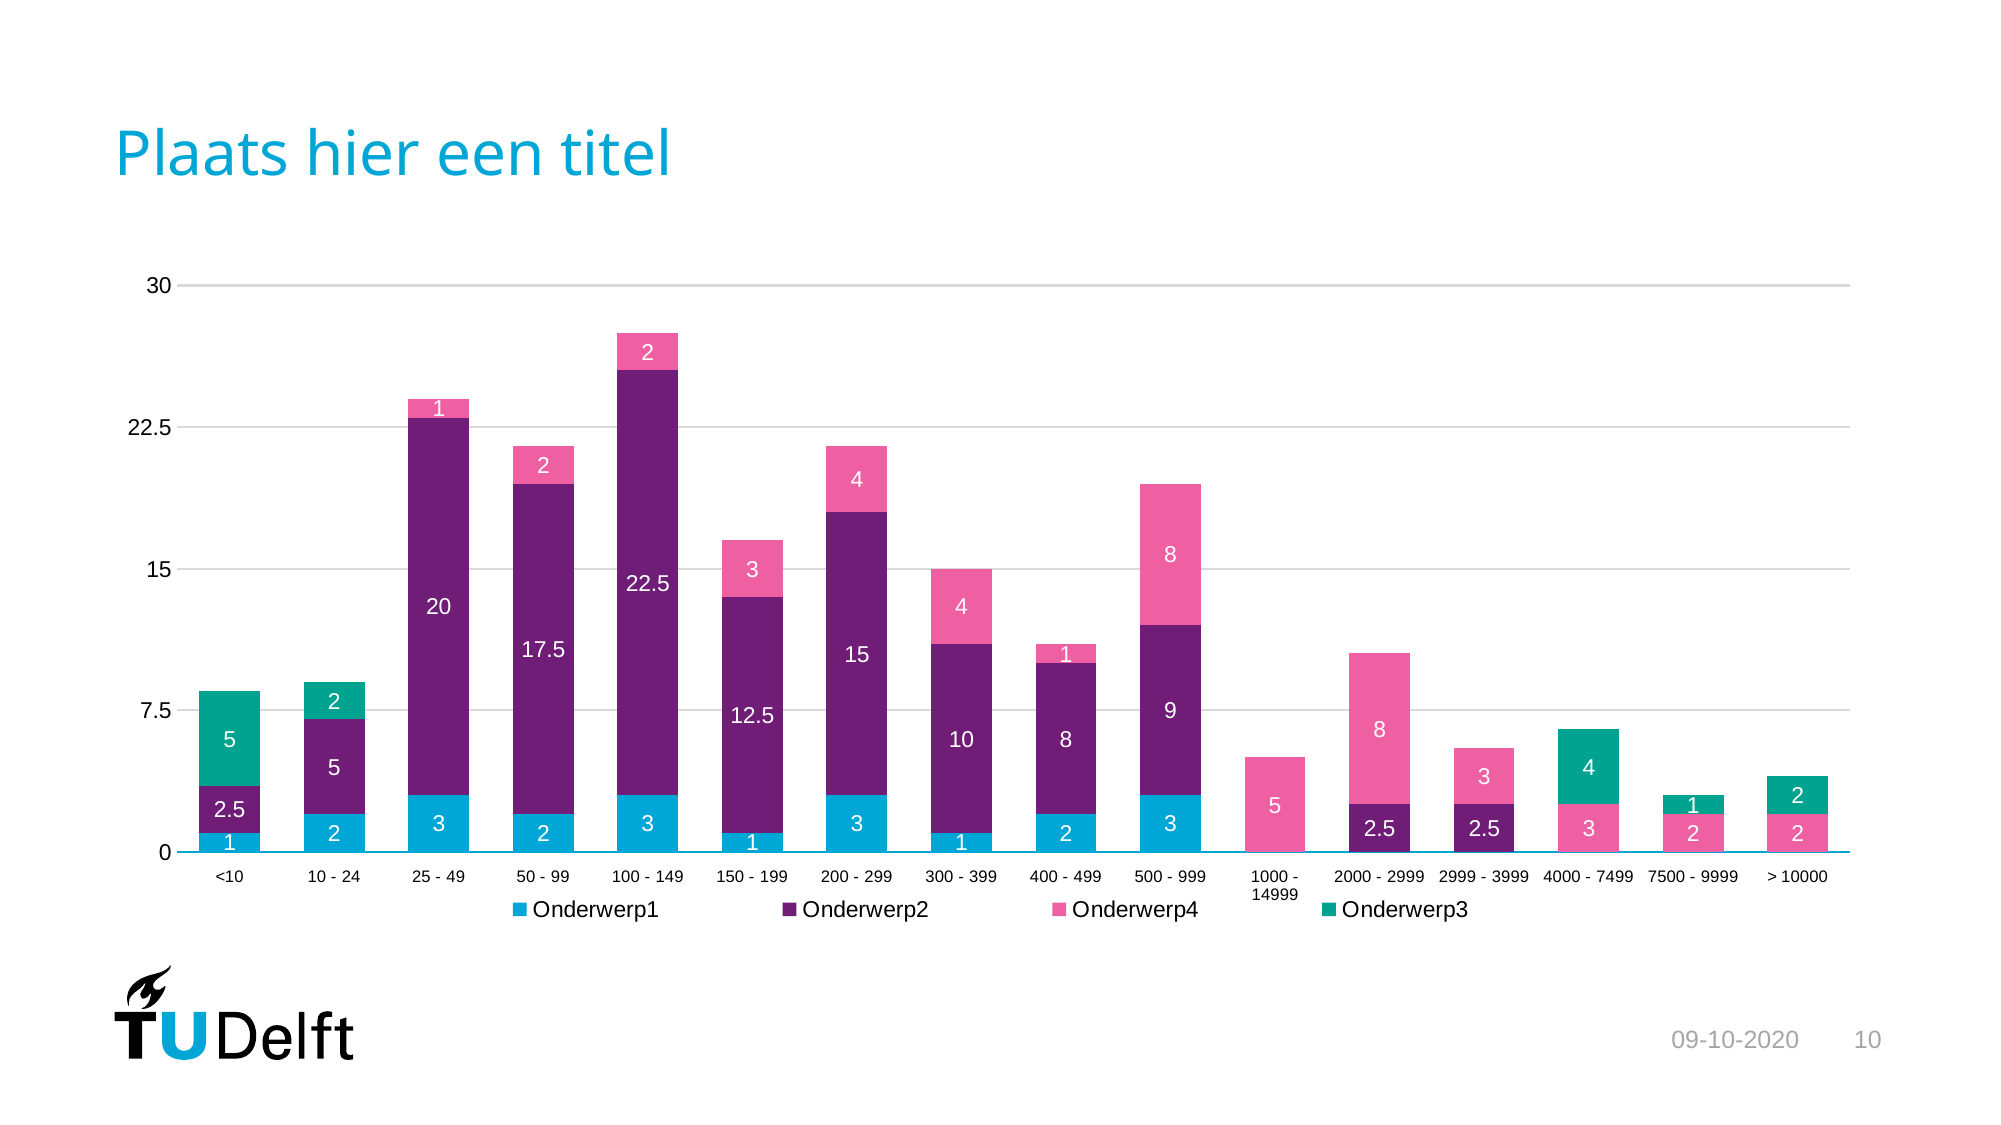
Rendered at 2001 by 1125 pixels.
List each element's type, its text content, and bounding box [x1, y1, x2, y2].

text_box 09-10-2020 [1605, 1023, 1800, 1054]
title Plaats hier een titel [114, 121, 1886, 203]
slide_number 10 [1851, 1024, 1883, 1054]
chart [107, 267, 1860, 934]
